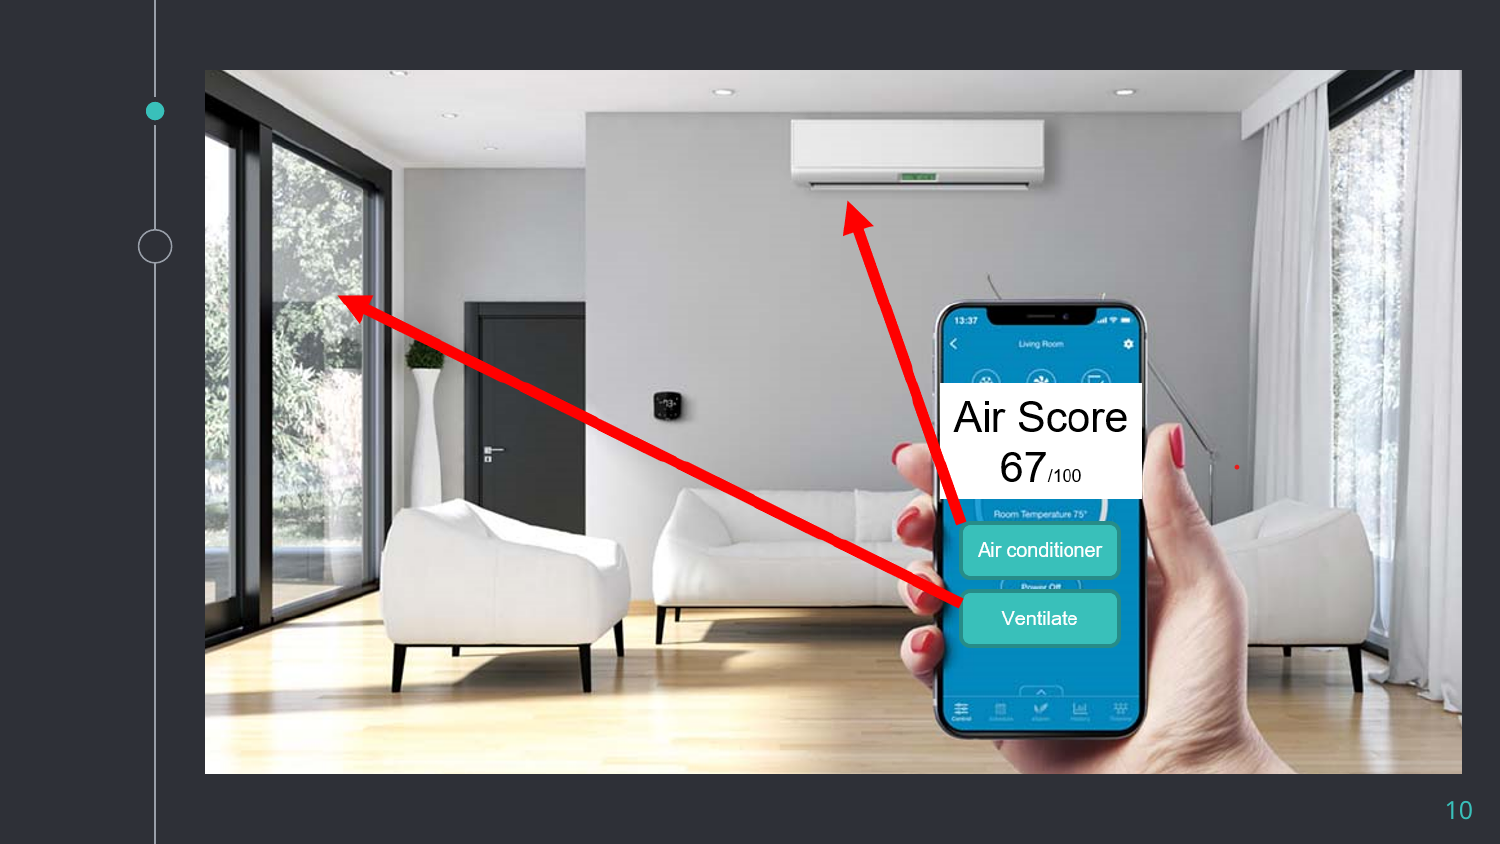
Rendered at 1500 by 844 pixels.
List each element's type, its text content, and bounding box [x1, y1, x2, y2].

picture [205, 69, 1462, 774]
slide_number 10 [1398, 779, 1489, 832]
